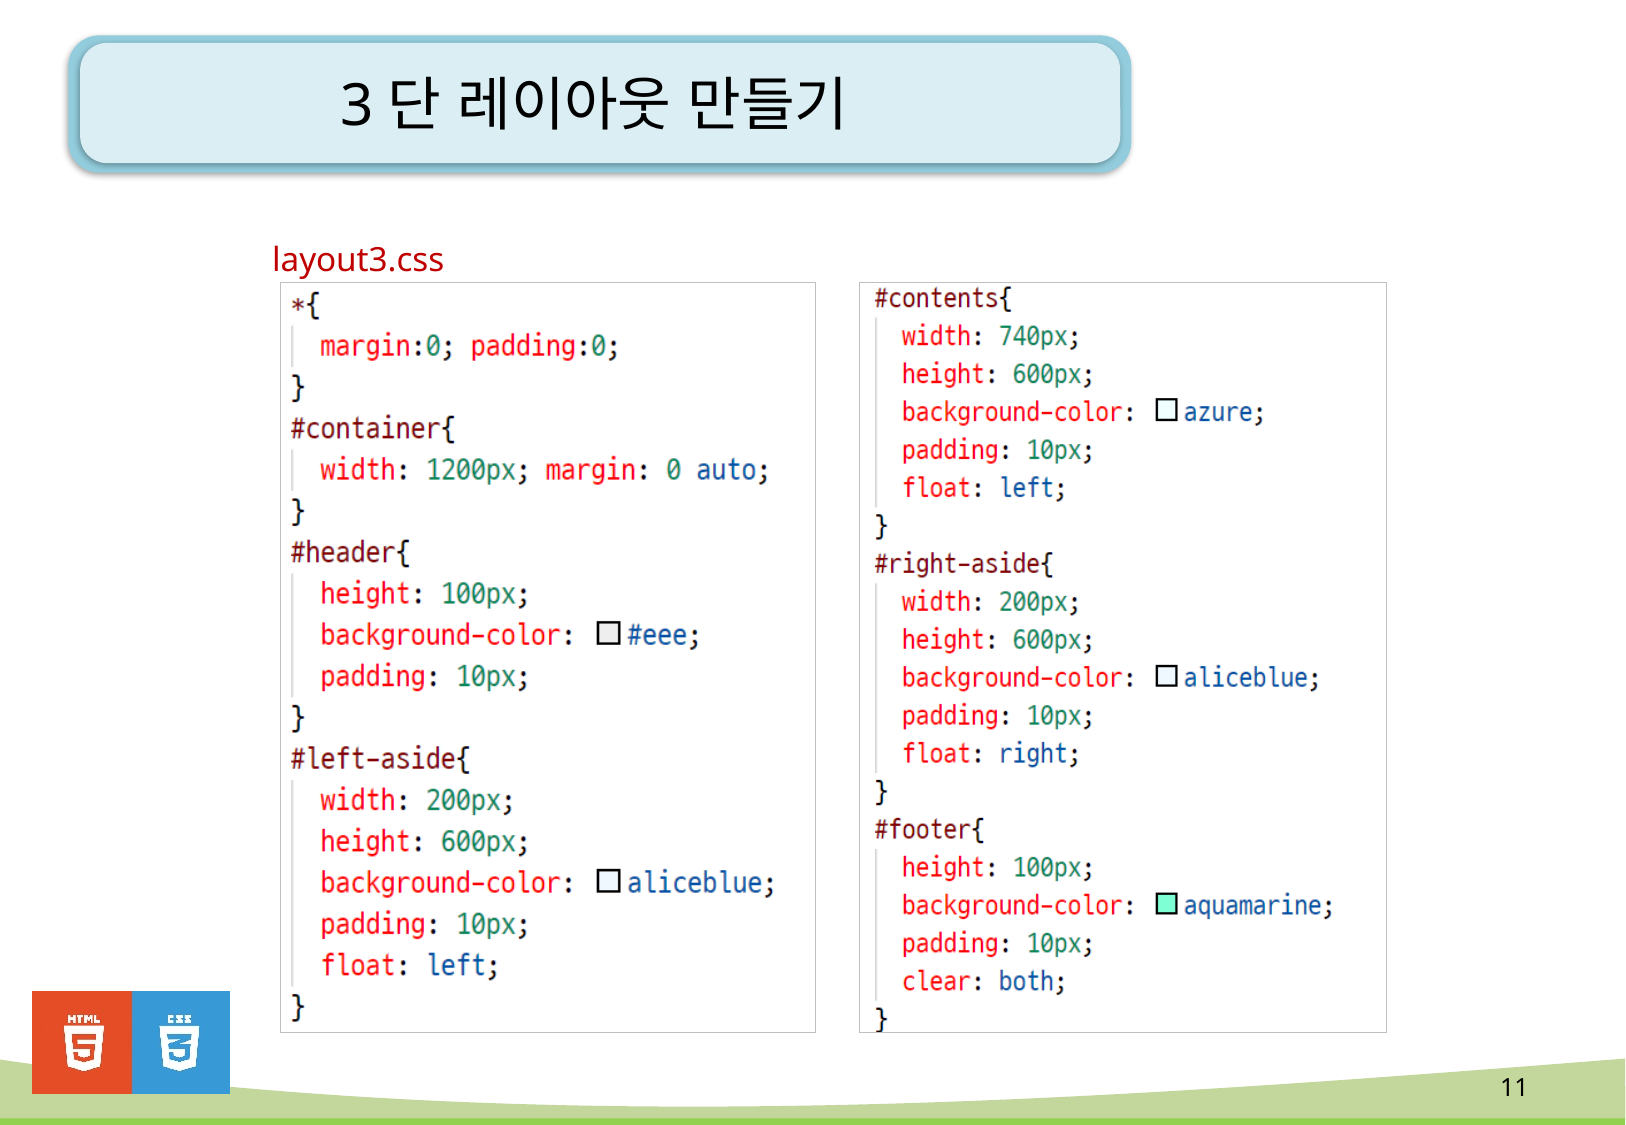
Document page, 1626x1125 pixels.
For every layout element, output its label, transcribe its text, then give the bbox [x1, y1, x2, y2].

slide_number 11 [1452, 1058, 1544, 1119]
picture [280, 282, 817, 1034]
title 3단 레이아웃 만들기 [68, 32, 1121, 173]
text_box layout3.css [257, 211, 494, 286]
picture [859, 282, 1388, 1034]
picture [32, 991, 230, 1094]
